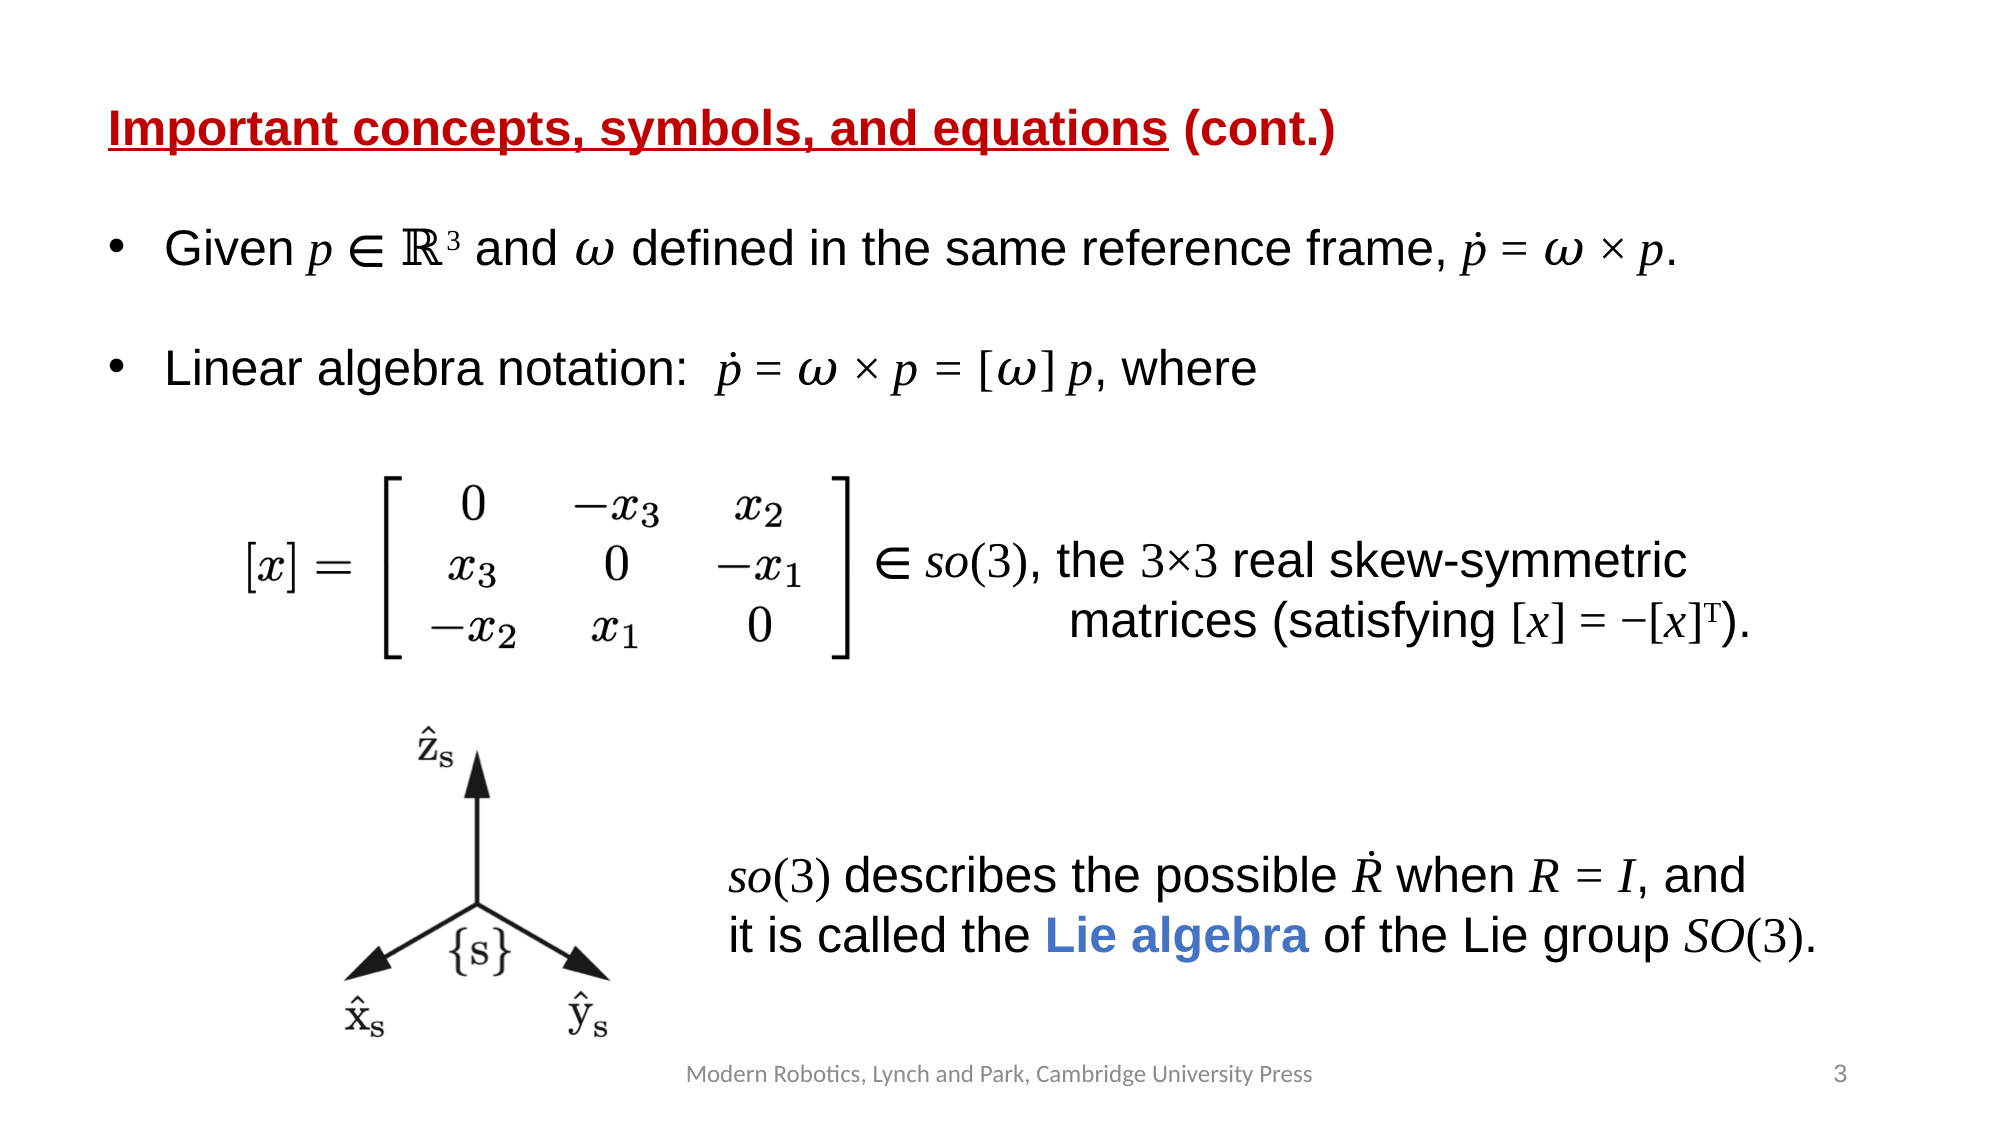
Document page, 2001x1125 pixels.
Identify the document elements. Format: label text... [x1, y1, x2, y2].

text_box ∈ so(3), the 3×3 real skew-symmetric matrices (satisfying [x] = −[x]T). [863, 519, 1768, 655]
footer Modern Robotics, Lynch and Park, Cambridge University Press [662, 1042, 1338, 1103]
picture [233, 458, 863, 669]
text_box Important concepts, symbols, and equations (cont.) Given p ∈ ℝ3 and 𝜔 defined in the same reference frame, ṗ = 𝜔 × p. Linear algebra notation: ṗ = 𝜔 × p = [𝜔] p, where [93, 87, 1937, 403]
slide_number 3 [1412, 1042, 1863, 1103]
picture [333, 724, 620, 1043]
text_box so(3) describes the possible Ṙ when R = I, and it is called the Lie algebra of the Lie group SO(3). [713, 835, 1834, 971]
